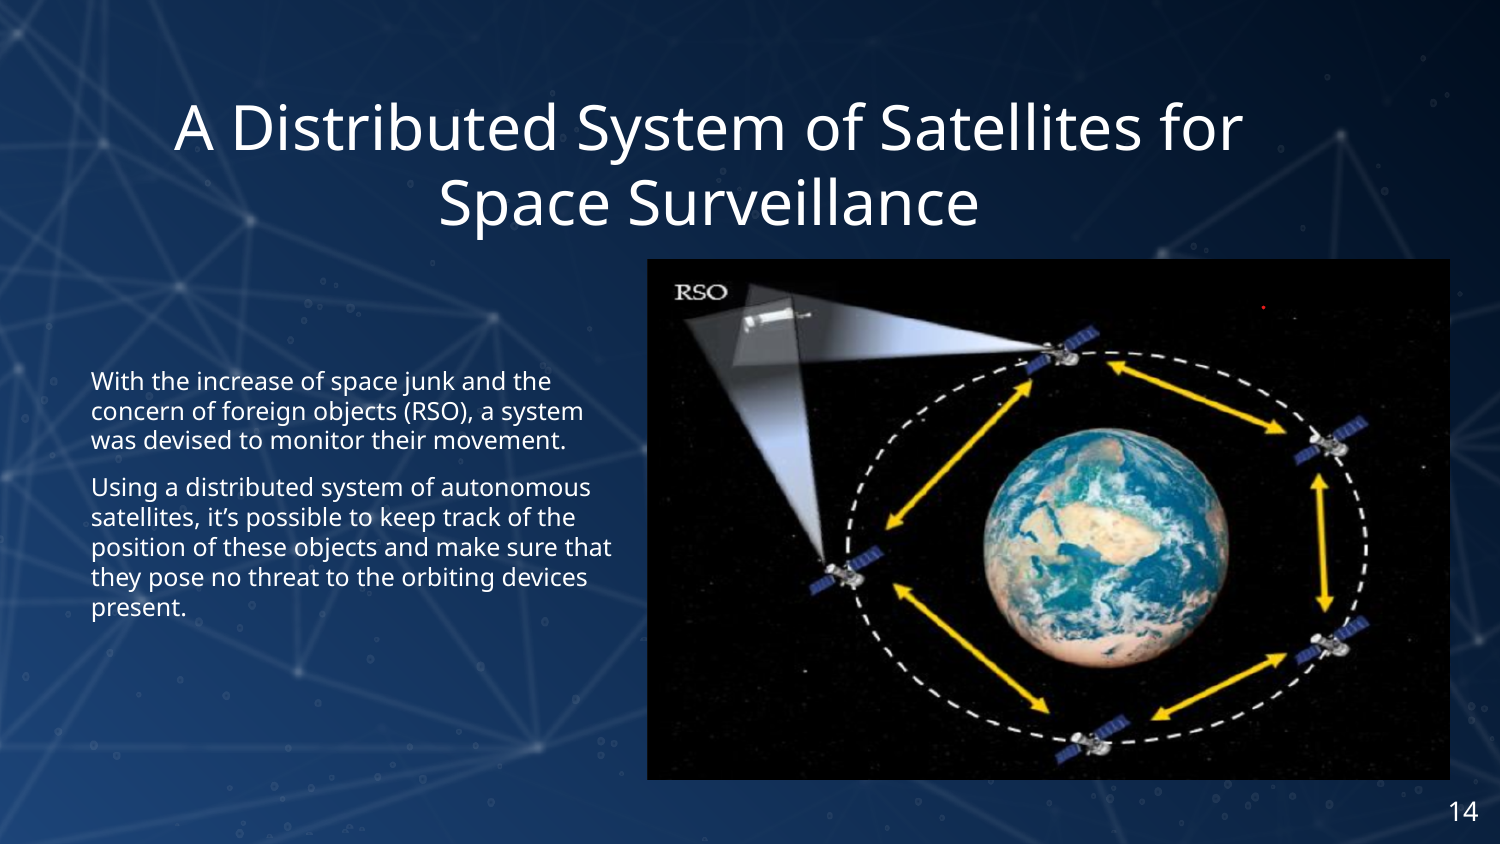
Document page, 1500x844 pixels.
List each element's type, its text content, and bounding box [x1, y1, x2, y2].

title A Distributed System of Satellites for Space Surveillance [82, 72, 1338, 167]
slide_number ‹#› [1403, 779, 1494, 844]
picture [0, 0, 1500, 844]
text_box With the increase of space junk and the concern of foreign objects (RSO), a system was devised to monitor their movement. Using a distributed system of autonomous satellites, it’s possible to keep track of the position of these objects and make sure that they pose no threat to the orbiting devices present. [75, 253, 648, 780]
